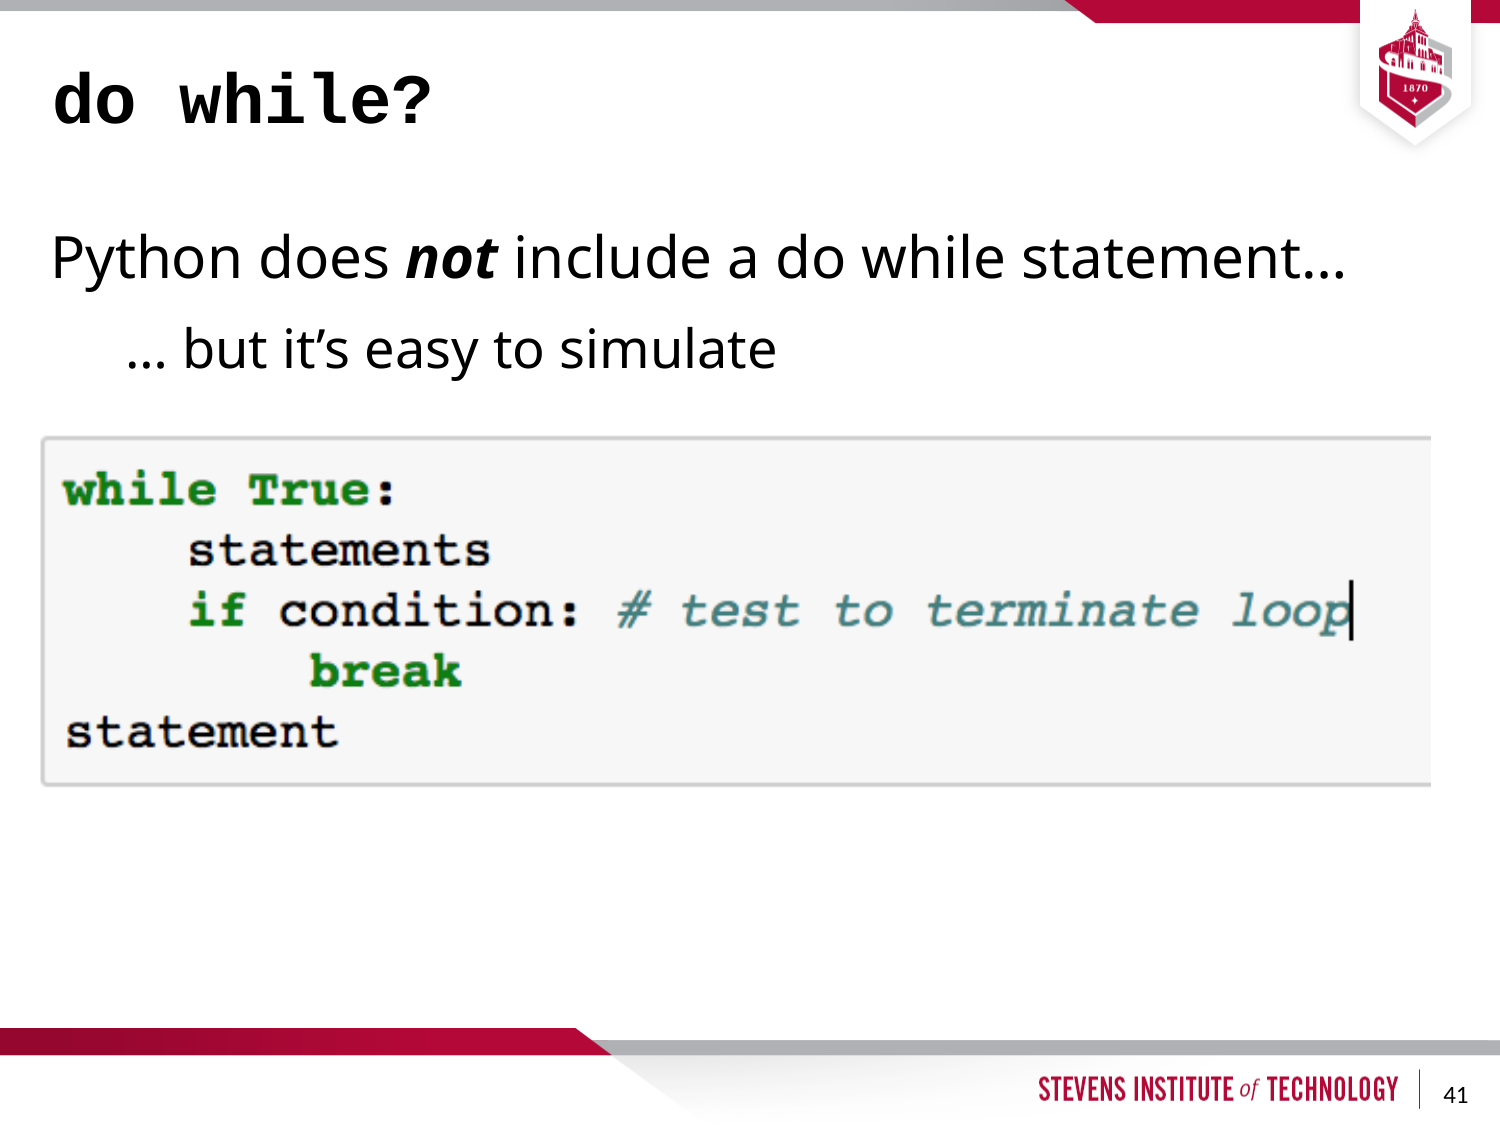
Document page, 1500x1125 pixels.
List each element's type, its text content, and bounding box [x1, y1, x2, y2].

picture [36, 424, 1432, 802]
list Python does not include a do while statement… … but it’s easy to simulate [35, 212, 1461, 953]
picture [0, 1028, 1500, 1125]
title do while? [37, 45, 1338, 150]
slide_number 41 [1428, 1071, 1490, 1108]
picture [0, 0, 1500, 160]
